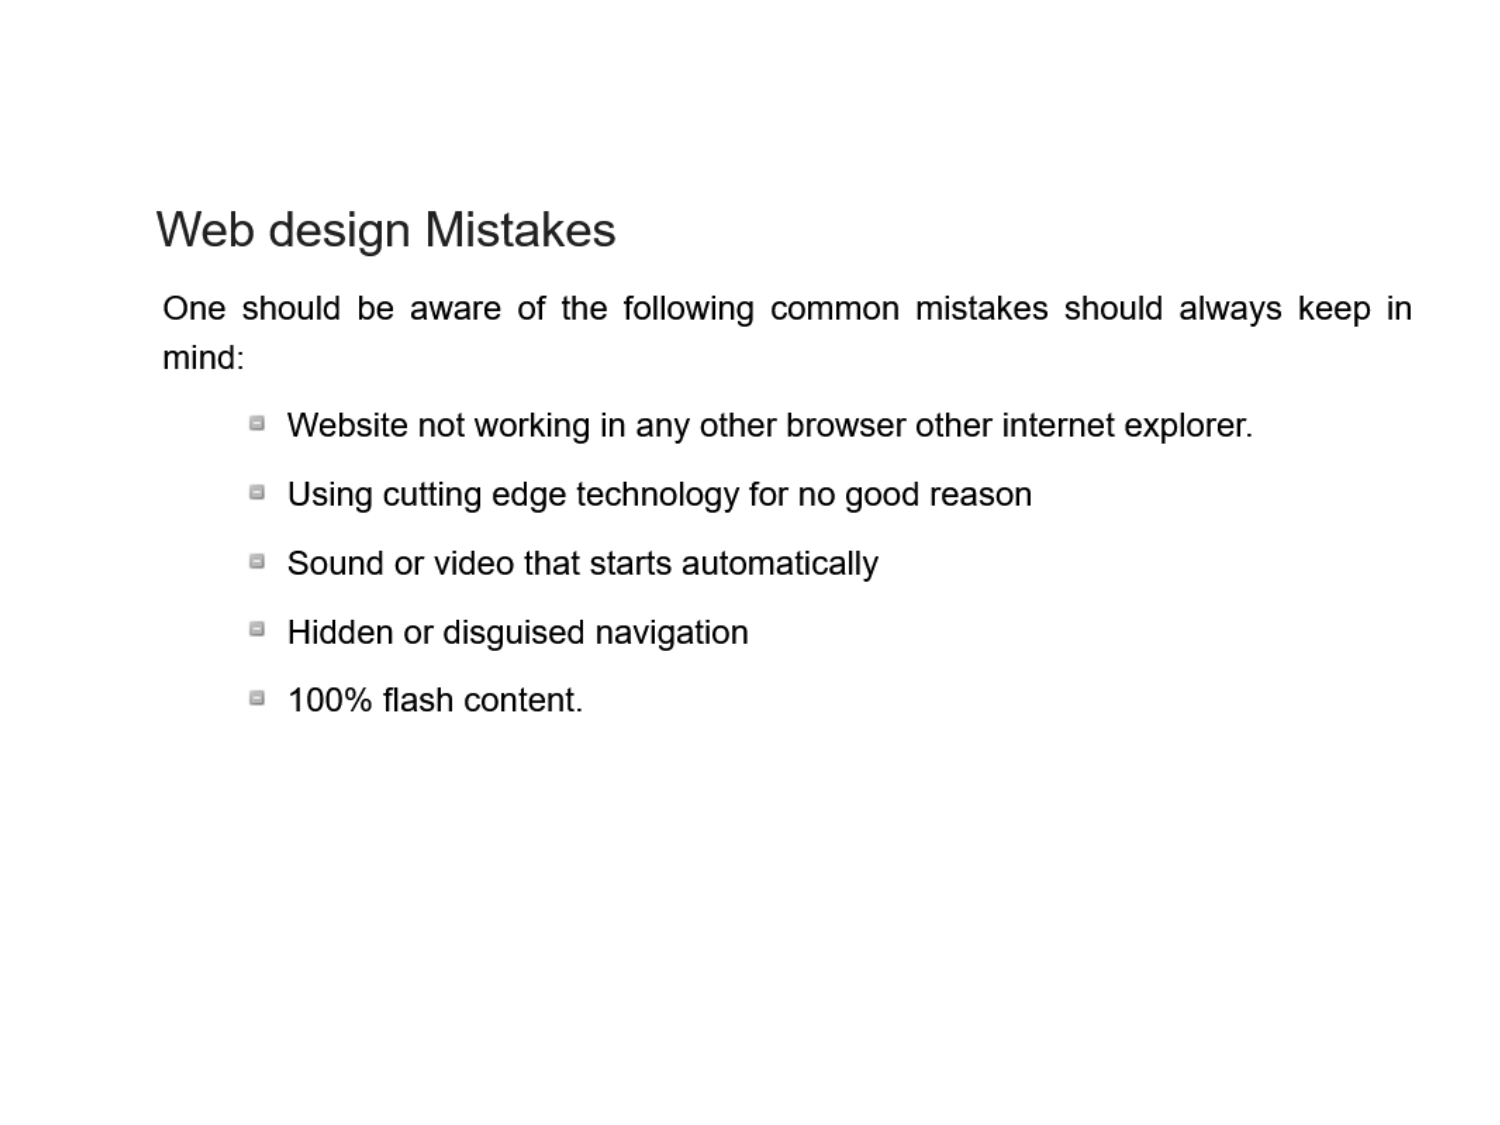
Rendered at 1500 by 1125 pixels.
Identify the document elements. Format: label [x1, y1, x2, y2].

list [137, 162, 1446, 713]
